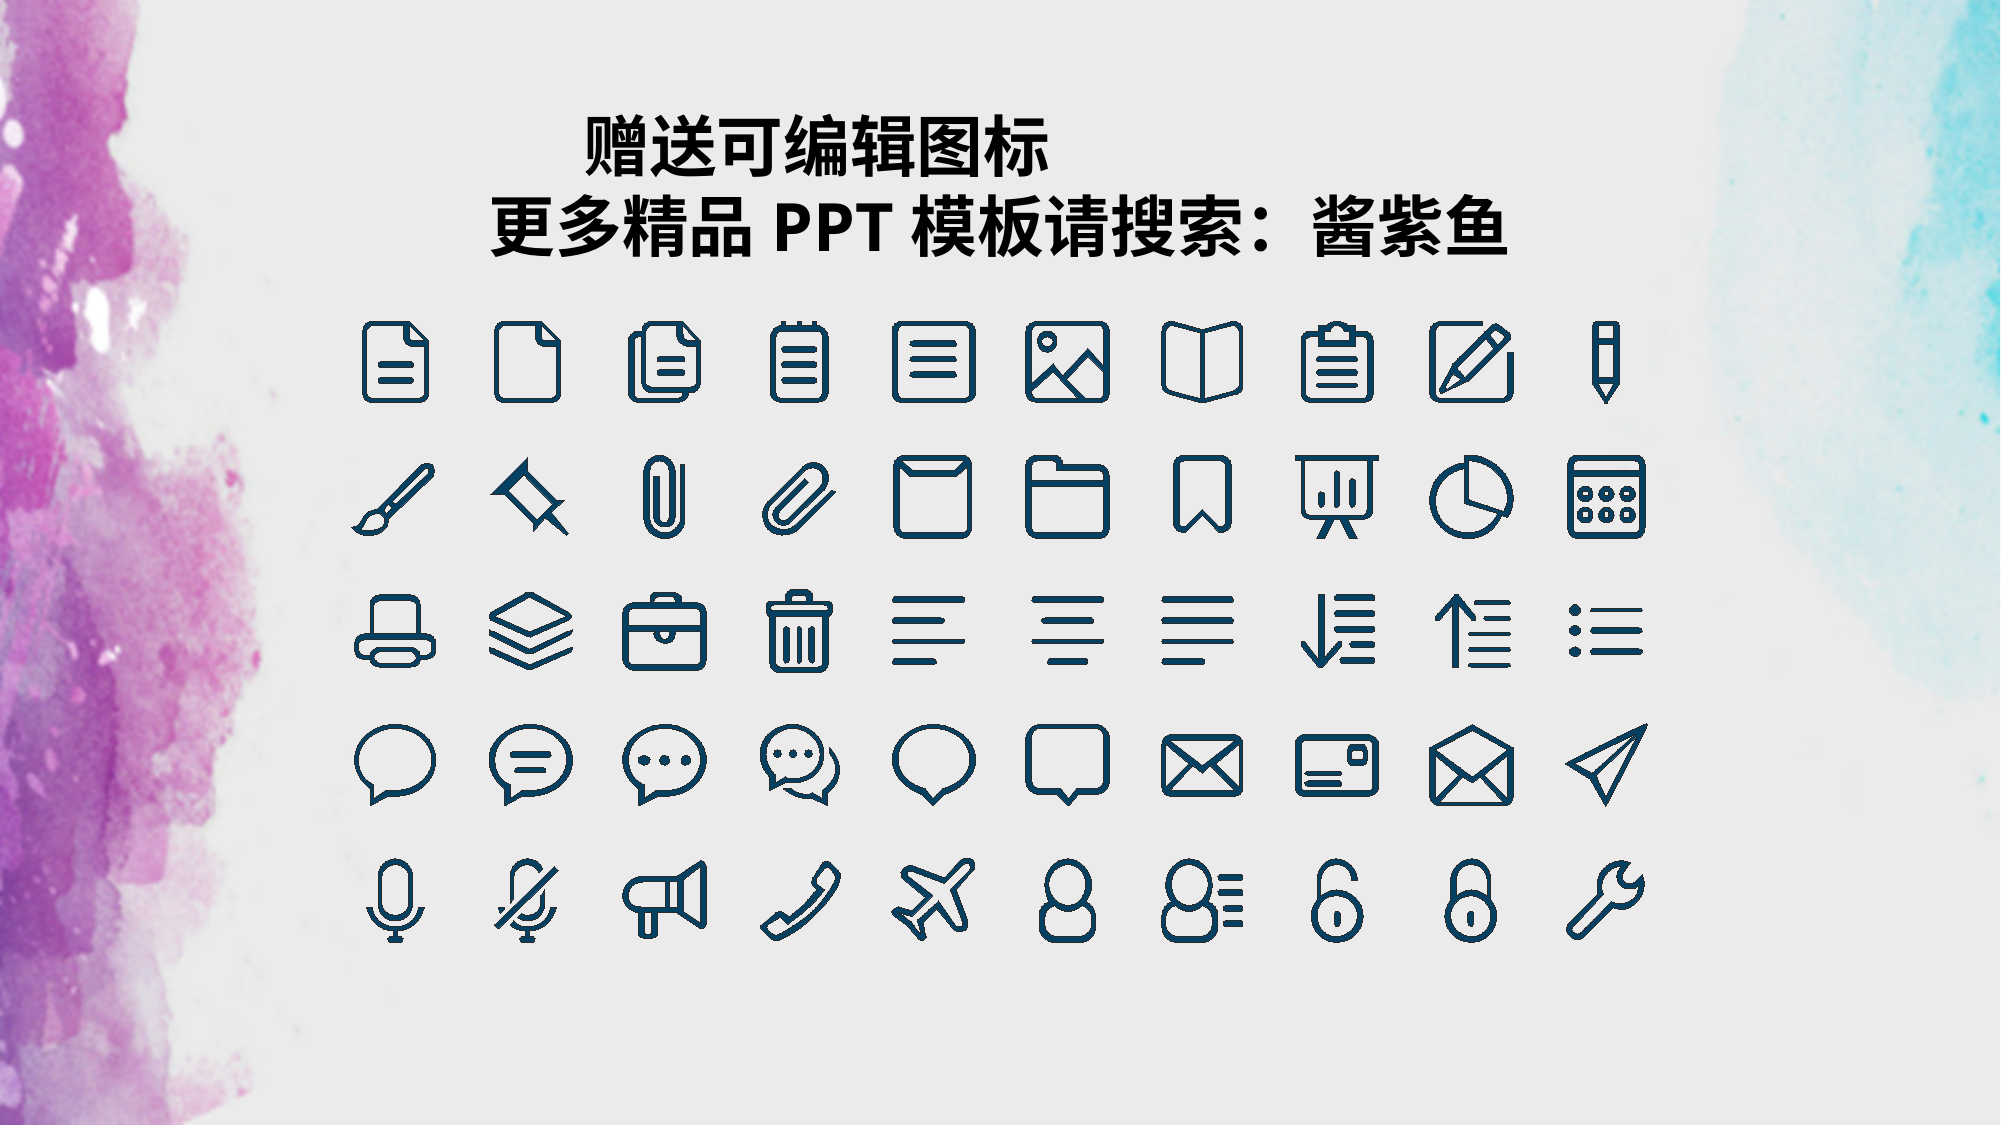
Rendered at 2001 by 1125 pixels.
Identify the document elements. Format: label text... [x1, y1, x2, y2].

text_box [1031, 596, 1104, 603]
text_box [1429, 724, 1514, 806]
text_box [1334, 610, 1375, 617]
picture [0, 0, 2001, 1125]
text_box [1301, 321, 1374, 403]
text_box [378, 858, 413, 921]
text_box [1566, 860, 1645, 940]
text_box [1590, 648, 1643, 655]
text_box [366, 907, 425, 943]
text_box [510, 858, 543, 904]
text_box [1339, 657, 1375, 664]
text_box [760, 724, 824, 791]
text_box [893, 455, 972, 539]
text_box 赠送可编辑图标 更多精品PPT模板请搜索：酱紫鱼 [101, 97, 1899, 273]
text_box [1301, 594, 1342, 668]
text_box [892, 596, 965, 603]
text_box [1468, 663, 1511, 668]
text_box [489, 629, 573, 654]
text_box [1041, 617, 1094, 624]
text_box [1039, 858, 1096, 943]
text_box [1567, 455, 1646, 539]
text_box [1334, 626, 1375, 633]
text_box [1025, 455, 1110, 539]
text_box [489, 724, 573, 806]
text_box [489, 647, 573, 670]
text_box [1590, 608, 1643, 612]
text_box [892, 321, 976, 403]
text_box [783, 747, 840, 806]
text_box [1590, 627, 1643, 634]
text_box [494, 321, 561, 403]
text_box [1161, 639, 1234, 644]
text_box [1295, 734, 1379, 797]
text_box [770, 321, 829, 403]
text_box [1161, 858, 1218, 943]
text_box [760, 861, 841, 941]
text_box [1569, 604, 1581, 616]
text_box [362, 321, 429, 403]
text_box [762, 462, 836, 536]
text_box [490, 457, 569, 536]
text_box [1569, 646, 1581, 657]
text_box [1161, 321, 1243, 403]
text_box [354, 594, 436, 668]
text_box [1468, 647, 1511, 652]
text_box [892, 724, 976, 806]
text_box [1334, 594, 1375, 601]
text_box [1429, 455, 1514, 539]
text_box [1047, 658, 1088, 665]
text_box [1025, 724, 1110, 806]
text_box [354, 724, 436, 806]
text_box [1349, 641, 1375, 648]
text_box [1031, 639, 1104, 644]
text_box [1474, 600, 1511, 605]
text_box [1025, 321, 1110, 403]
text_box [1223, 920, 1243, 927]
text_box [892, 639, 965, 644]
text_box [622, 592, 707, 671]
text_box [1483, 616, 1511, 621]
text_box [628, 321, 701, 403]
text_box [1161, 734, 1243, 797]
text_box [1429, 321, 1514, 403]
text_box [891, 858, 975, 941]
text_box [622, 860, 707, 939]
text_box [489, 592, 572, 638]
text_box [1217, 889, 1243, 896]
text_box [1444, 858, 1497, 943]
text_box [510, 907, 557, 943]
text_box [1173, 455, 1232, 533]
text_box [1161, 658, 1205, 665]
text_box [1592, 321, 1620, 404]
text_box [622, 724, 707, 806]
text_box [1217, 874, 1243, 881]
text_box [1569, 625, 1581, 636]
text_box [643, 455, 685, 539]
text_box [892, 658, 937, 665]
text_box [494, 866, 559, 929]
text_box [1161, 596, 1234, 603]
text_box [1468, 632, 1511, 636]
text_box [351, 463, 435, 536]
text_box [892, 617, 945, 624]
text_box [1565, 723, 1648, 807]
text_box [766, 589, 833, 673]
text_box [1223, 905, 1243, 912]
text_box [1161, 617, 1234, 624]
text_box [1295, 455, 1379, 539]
text_box [1435, 594, 1476, 668]
text_box [1311, 858, 1364, 943]
